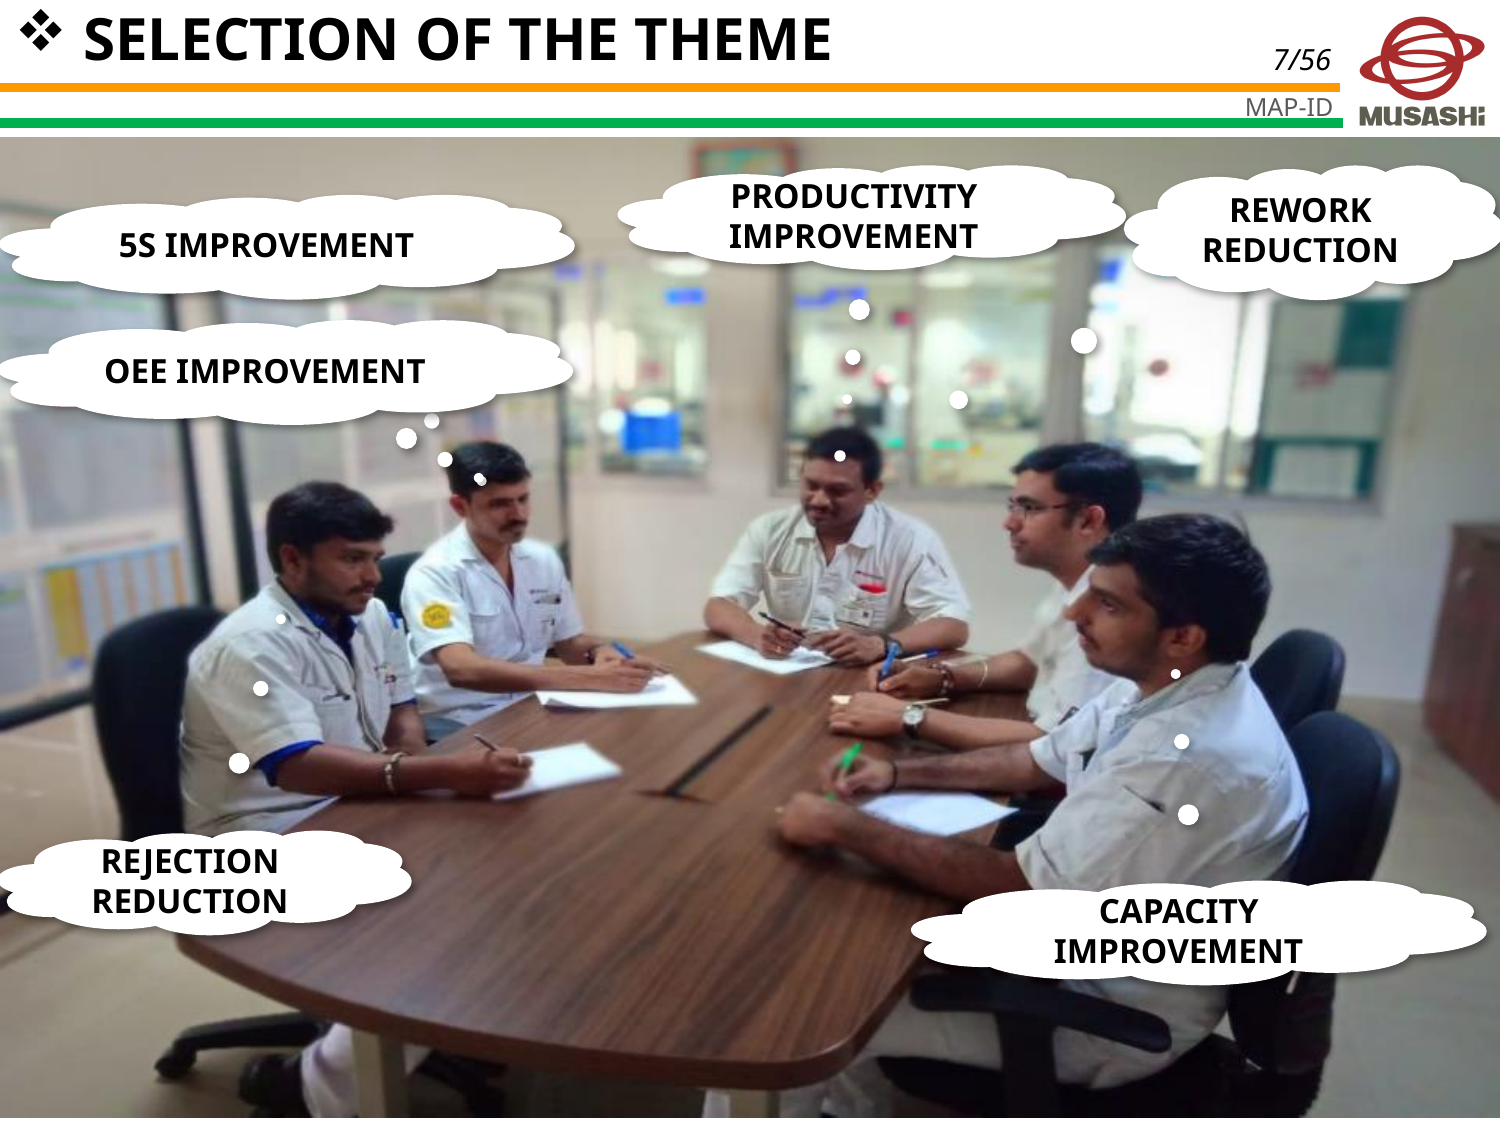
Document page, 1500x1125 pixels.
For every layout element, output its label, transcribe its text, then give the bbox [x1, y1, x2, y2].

picture [0, 0, 1500, 1118]
text_box SELECTION OF THE THEME [0, 0, 1354, 77]
